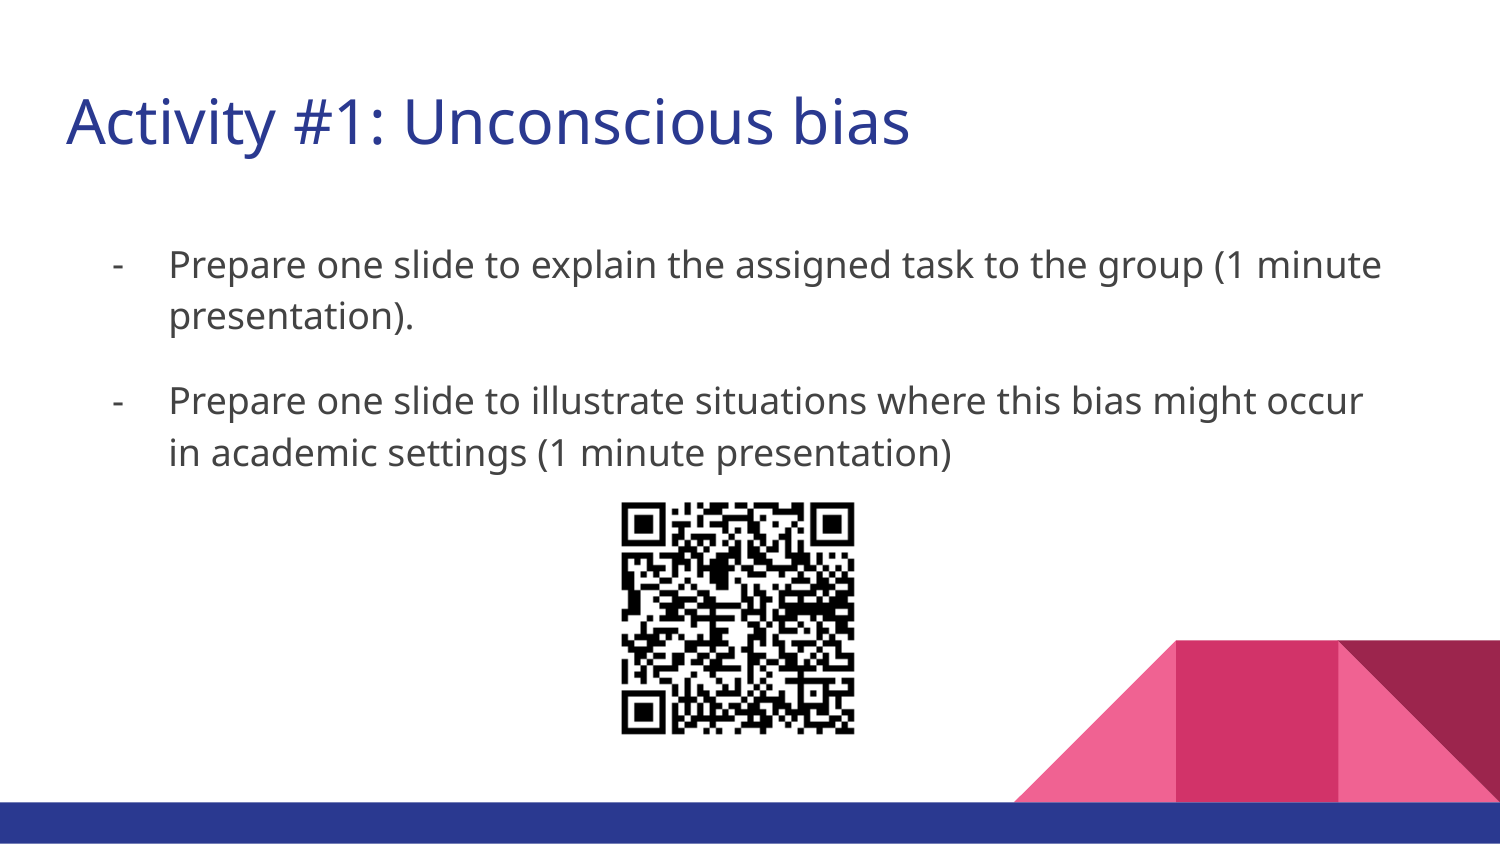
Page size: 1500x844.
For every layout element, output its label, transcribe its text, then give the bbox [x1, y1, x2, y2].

list Prepare one slide to explain the assigned task to the group (1 minute presentation). Prepare one slide to illustrate situations where this bias might occur in academic settings (1 minute presentation) [78, 218, 1401, 472]
title Activity #1: Unconscious bias [51, 67, 1449, 167]
picture [611, 487, 867, 748]
